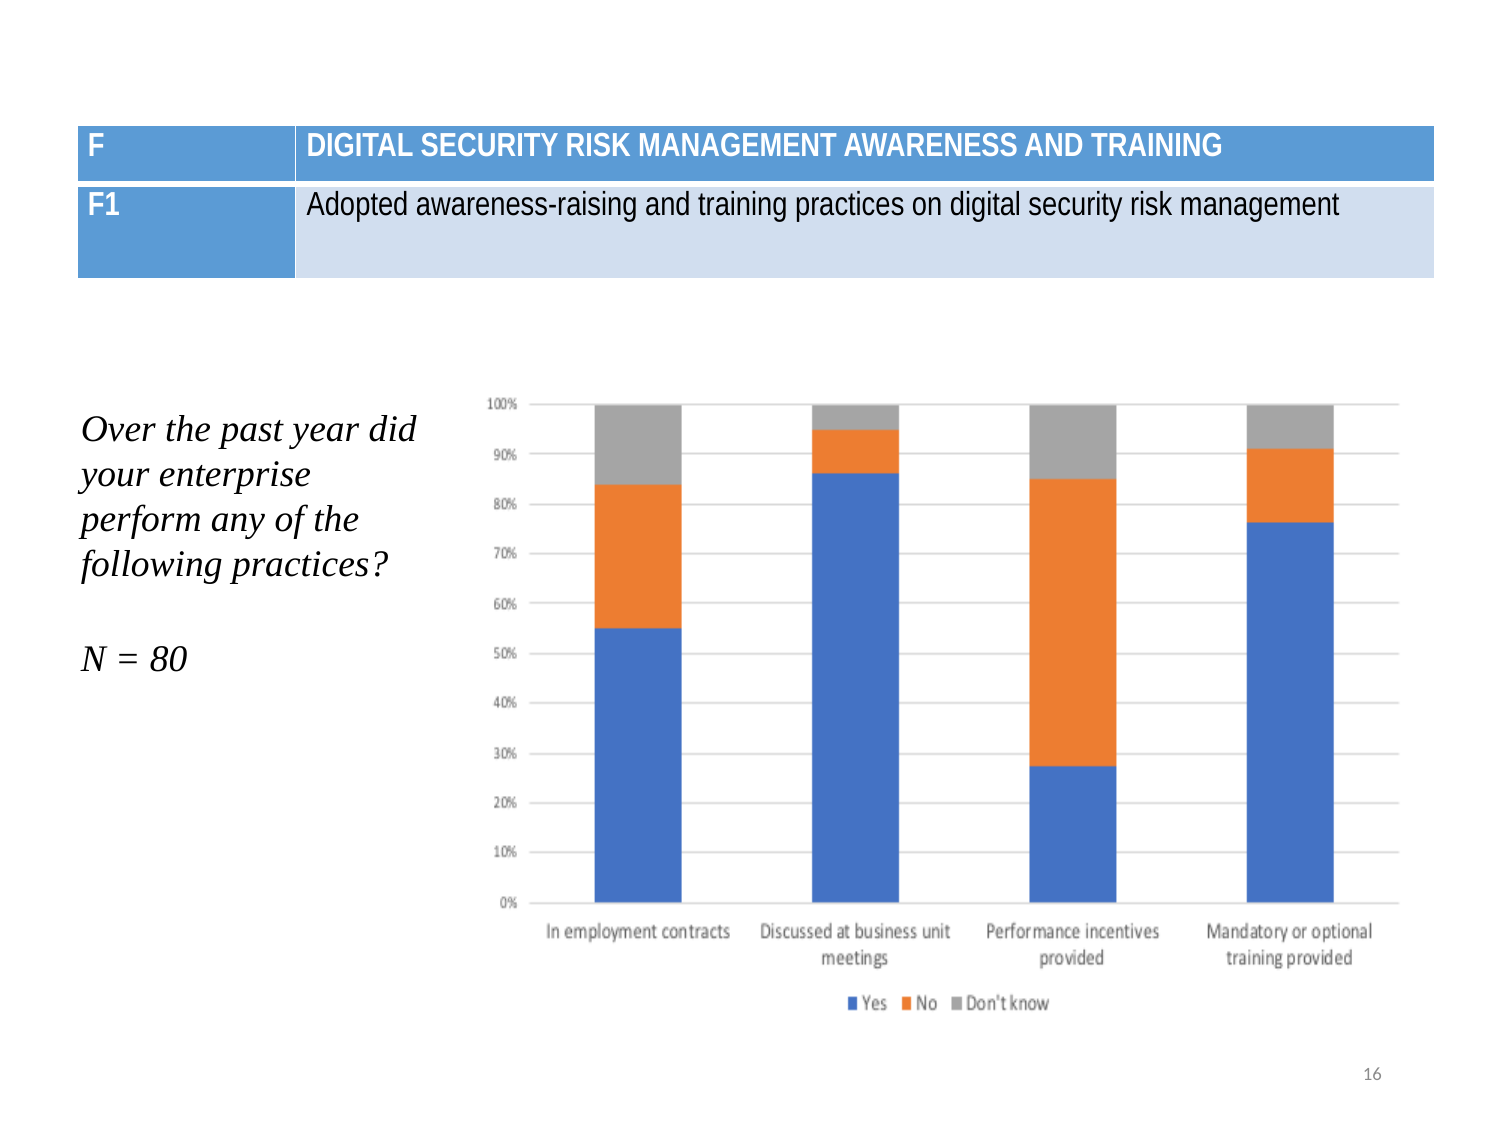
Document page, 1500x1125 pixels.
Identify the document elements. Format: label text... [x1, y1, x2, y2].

picture [478, 385, 1415, 1035]
table_cell Adopted awareness-raising and training practices on digital security risk management [296, 187, 1434, 278]
table_header F [78, 126, 295, 181]
text_box Over the past year did your enterprise perform any of the following practices? N = 80 [0, 397, 478, 687]
table_cell F1 [78, 187, 295, 278]
table_header DIGITAL SECURITY RISK MANAGEMENT AWARENESS AND TRAINING [296, 126, 1434, 181]
slide_number 16 [1059, 1042, 1397, 1103]
